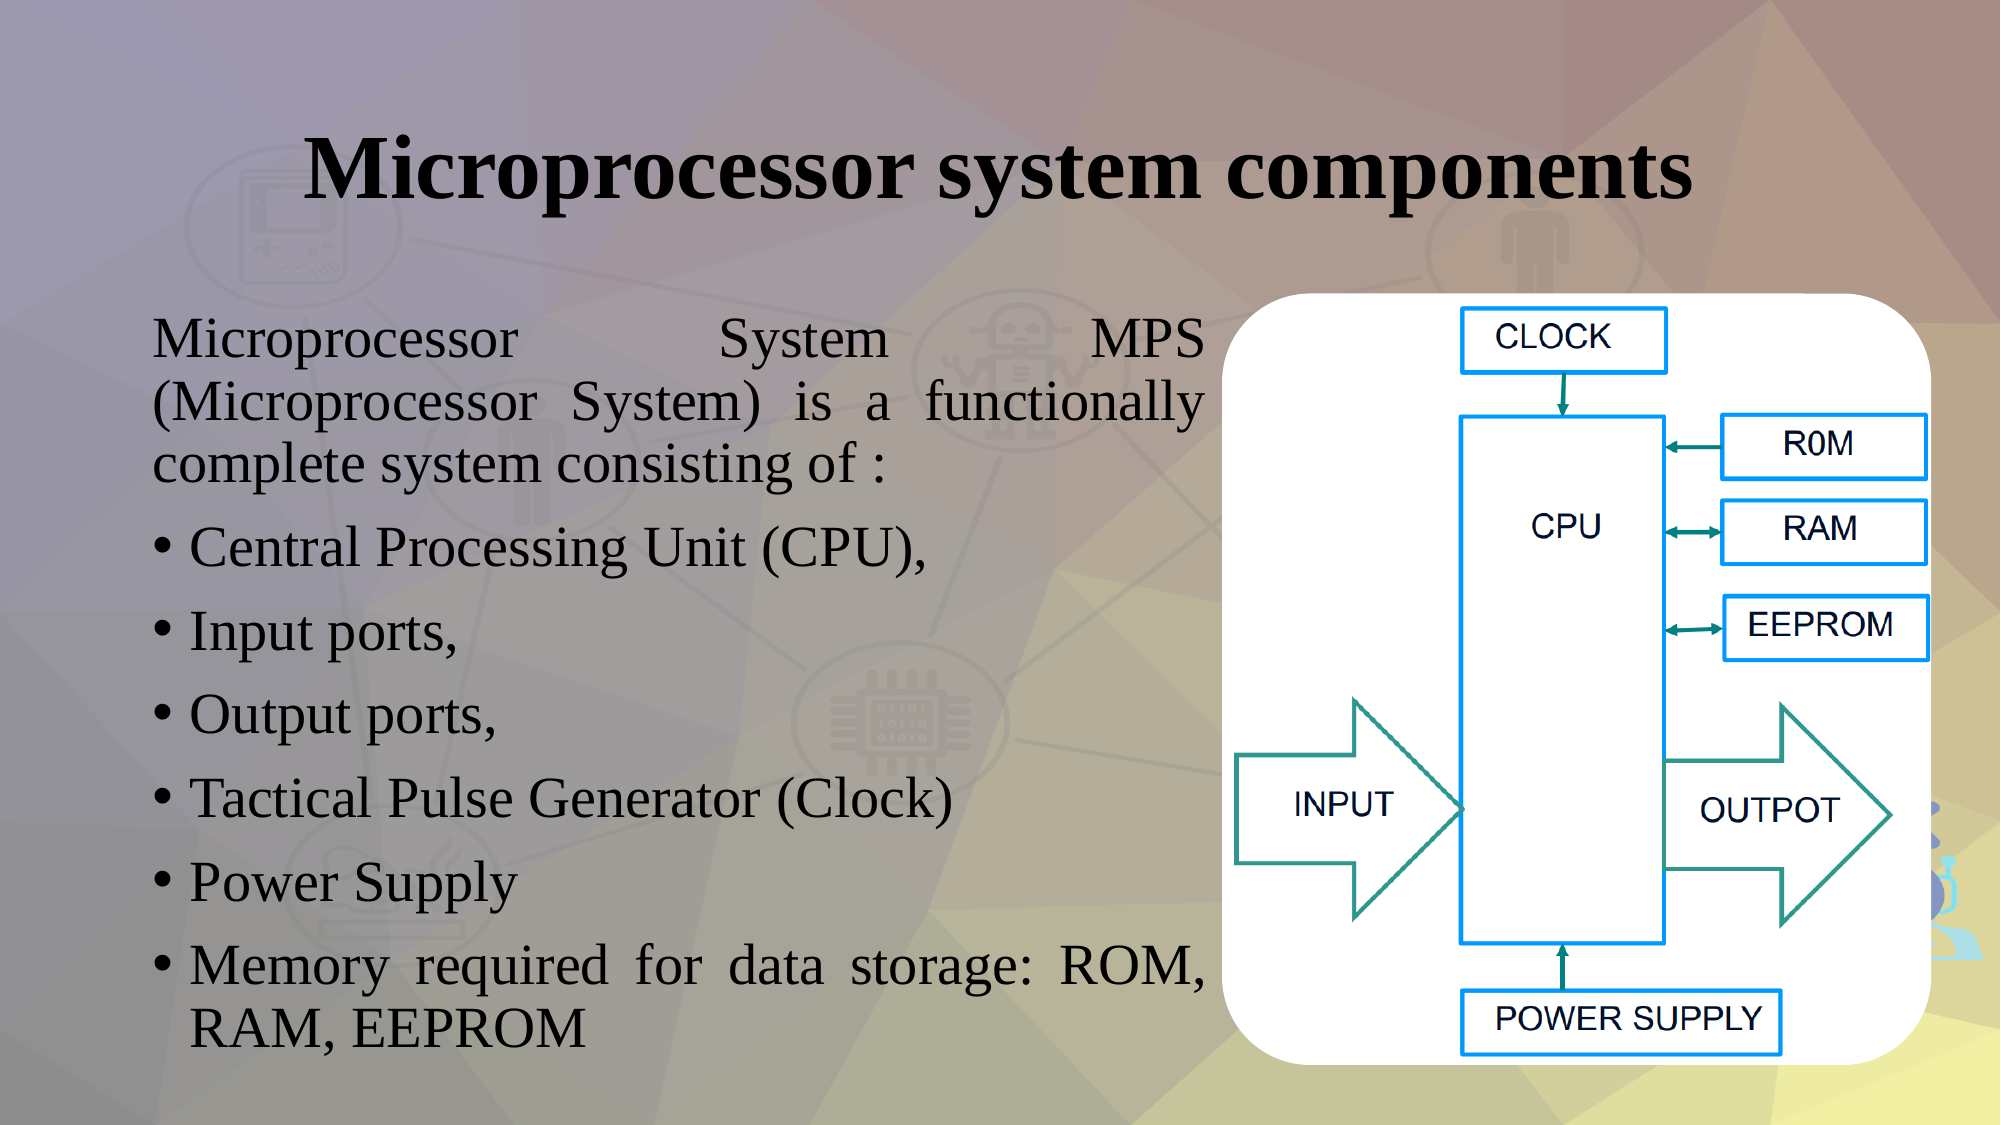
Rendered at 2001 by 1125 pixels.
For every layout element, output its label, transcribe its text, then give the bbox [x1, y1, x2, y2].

list Microprocessor System MPS (Microprocessor System) is a functionally complete system consisting of : Central Processing Unit (CPU), Input ports, Output ports, Tactical Pulse Generator (Clock) Power Supply Memory required for data storage: ROM, RAM, EEPROM [137, 299, 1223, 1125]
picture [1222, 293, 1932, 1065]
title Microprocessor system components [137, 59, 1863, 278]
